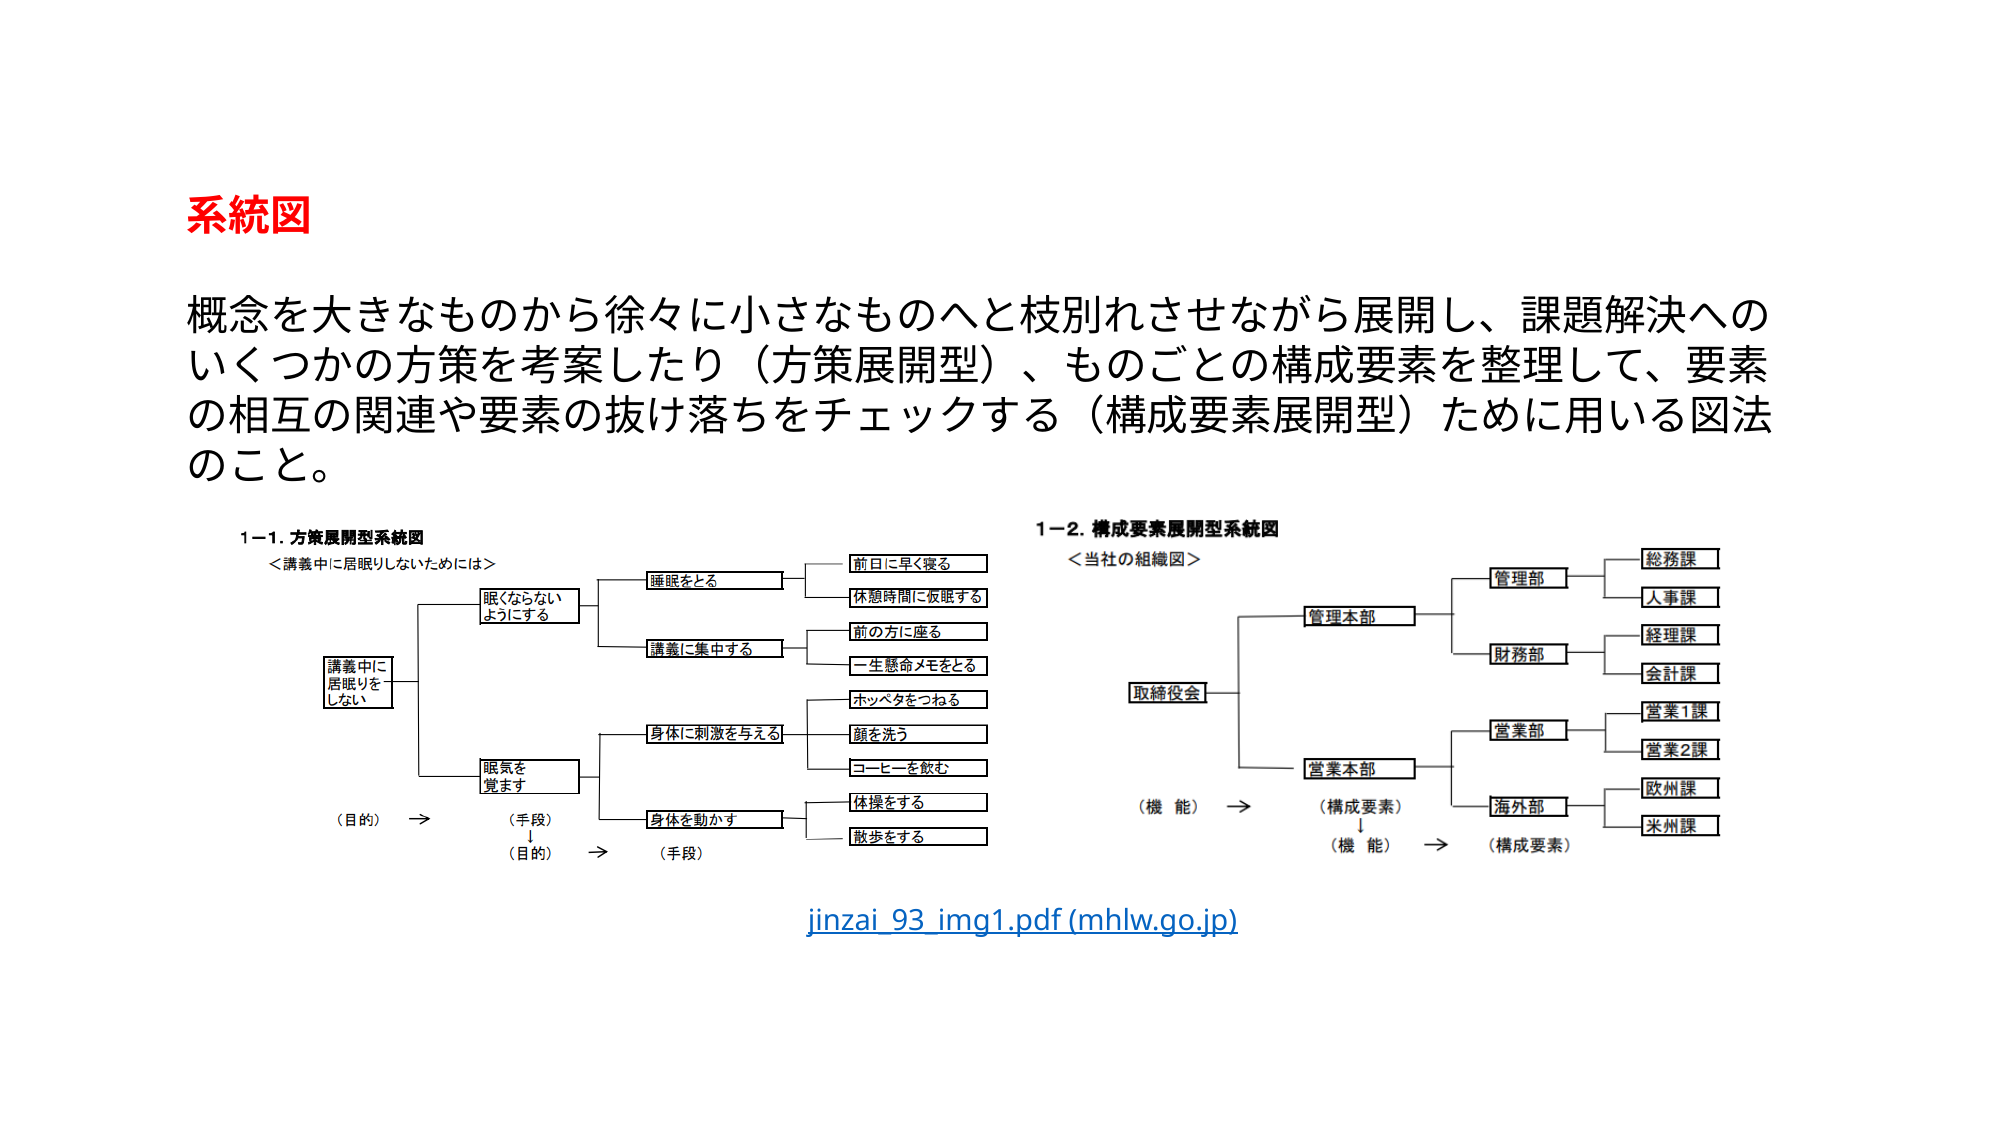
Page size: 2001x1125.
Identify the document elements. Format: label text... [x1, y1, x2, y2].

text_box jinzai_93_img1.pdf (mhlw.go.jp) [793, 893, 1793, 948]
picture [1027, 518, 1733, 862]
picture [223, 518, 994, 862]
text_box 系統図 概念を大きなものから徐々に小さなものへと枝別れさせながら展開し、課題解決へのいくつかの方策を考案したり（方策展開型）、ものごとの構成要素を整理して、要素の相互の関連や要素の抜け落ちをチェックする（構成要素展開型）ために用いる図法のこと。 [171, 181, 1815, 496]
